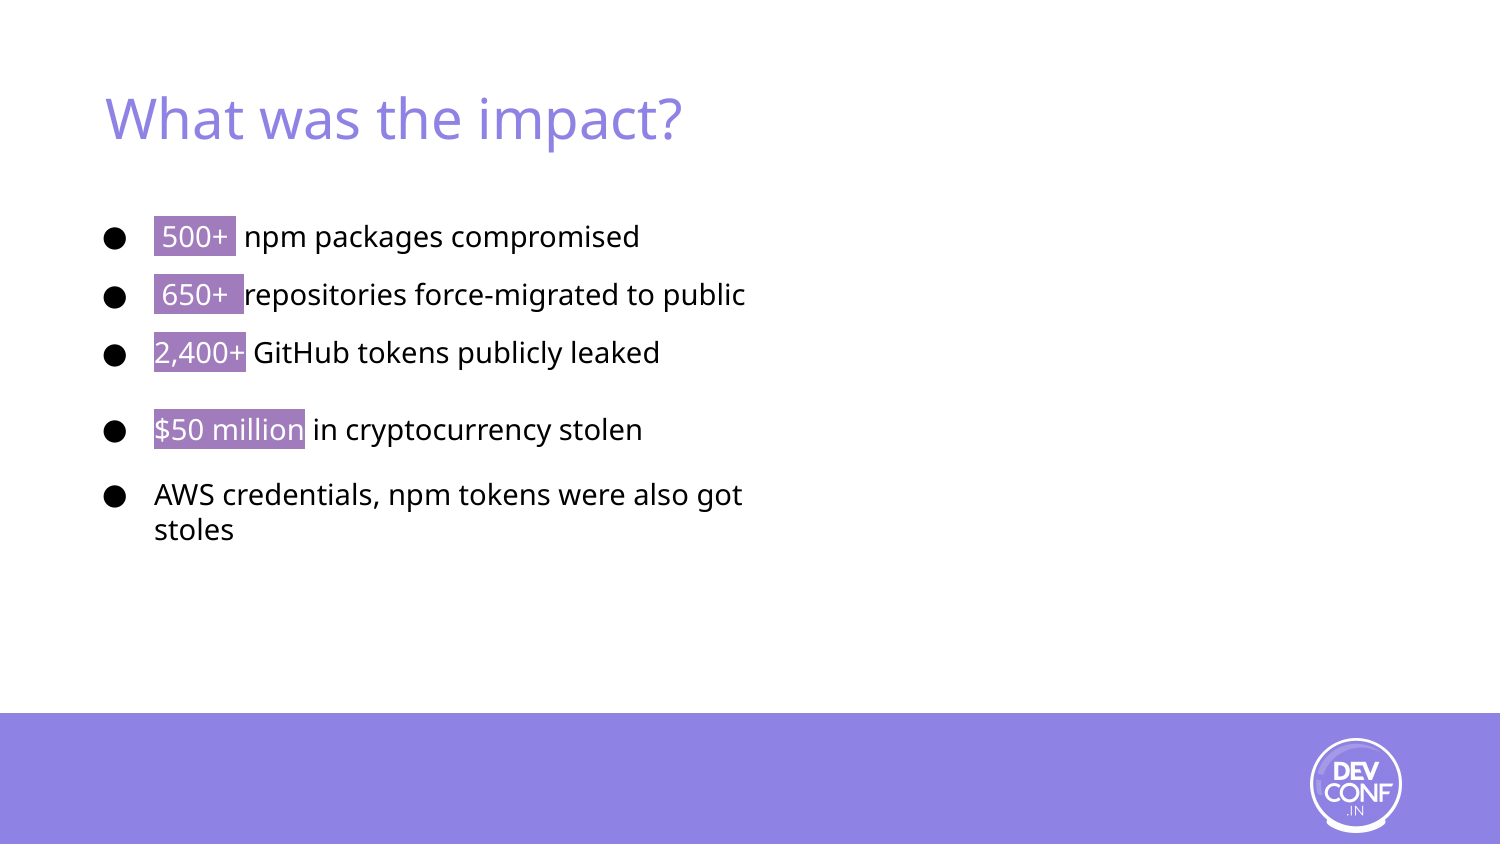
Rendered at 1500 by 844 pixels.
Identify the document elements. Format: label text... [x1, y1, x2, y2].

text_box 500+ npm packages compromised [64, 203, 869, 269]
picture [1310, 738, 1402, 833]
text_box 2,400+ GitHub tokens publicly leaked [64, 319, 771, 385]
text_box 650+ repositories force-migrated to public [64, 261, 858, 327]
text_box $50 million in cryptocurrency stolen [64, 395, 788, 461]
text_box AWS credentials, npm tokens were also got stoles [64, 461, 815, 561]
title What was the impact? [105, 70, 1437, 164]
